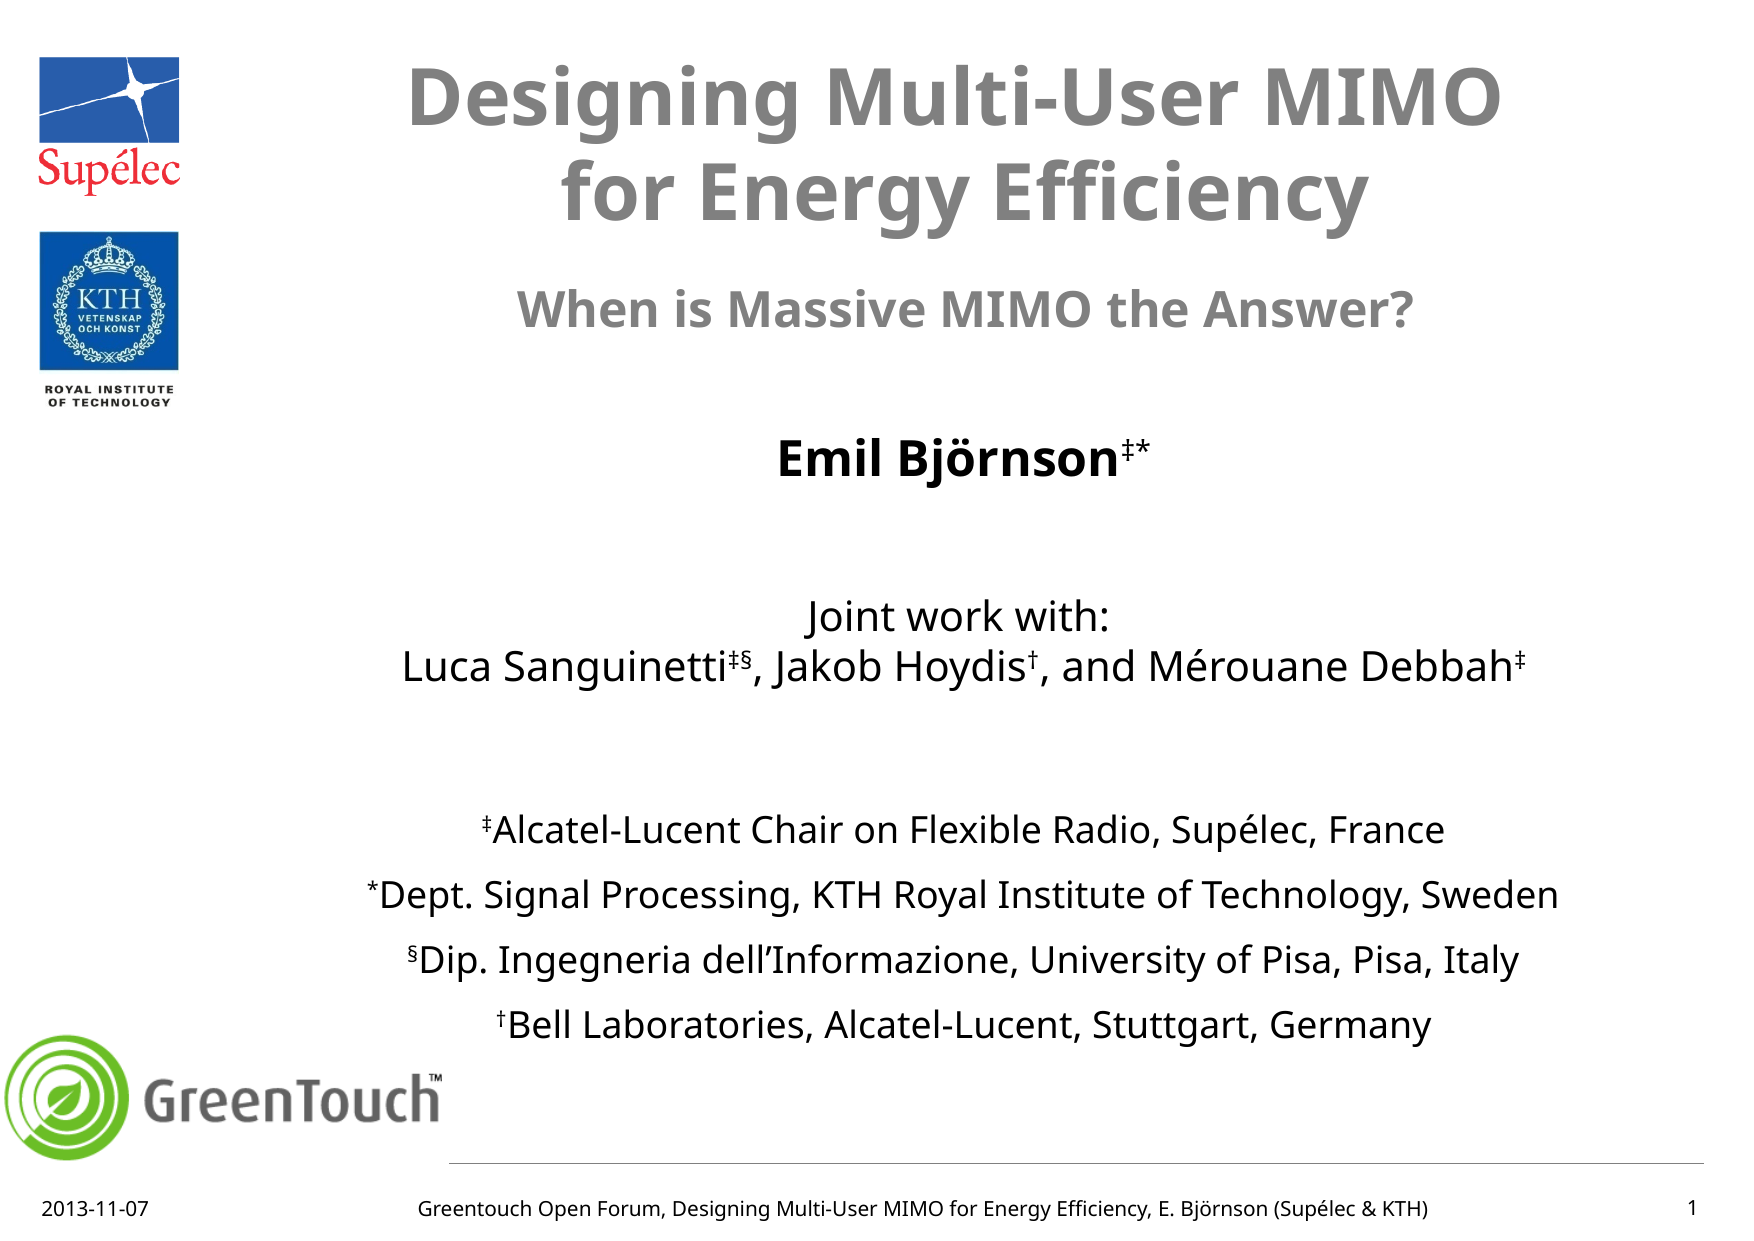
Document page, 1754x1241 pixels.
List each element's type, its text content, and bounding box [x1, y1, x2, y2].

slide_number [26, 1175, 206, 1241]
footer Greentouch Open Forum, Designing Multi-User MIMO for Energy Efficiency, E. Björnson (Supélec & KTH) [354, 1175, 1492, 1241]
list Emil Björnson‡* Joint work with: Luca Sanguinetti‡§, Jakob Hoydis†, and Mérouane Debbah‡ ‡Alcatel-Lucent Chair on Flexible Radio, Supélec, France *Dept. Signal Processing, KTH Royal Institute of Technology, Sweden §Dip. Ingegneria dell’Informazione, University of Pisa, Pisa, Italy †Bell Laboratories, Alcatel-Lucent, Stuttgart, Germany [238, 418, 1705, 1117]
picture [2, 1030, 449, 1164]
slide_number 1 [1627, 1175, 1714, 1241]
picture [39, 231, 97, 408]
title Designing Multi-User MIMO for Energy Efficiency [97, 5, 1754, 206]
picture [38, 57, 97, 196]
text_box When is Massive MIMO the Answer? [97, 206, 1754, 408]
